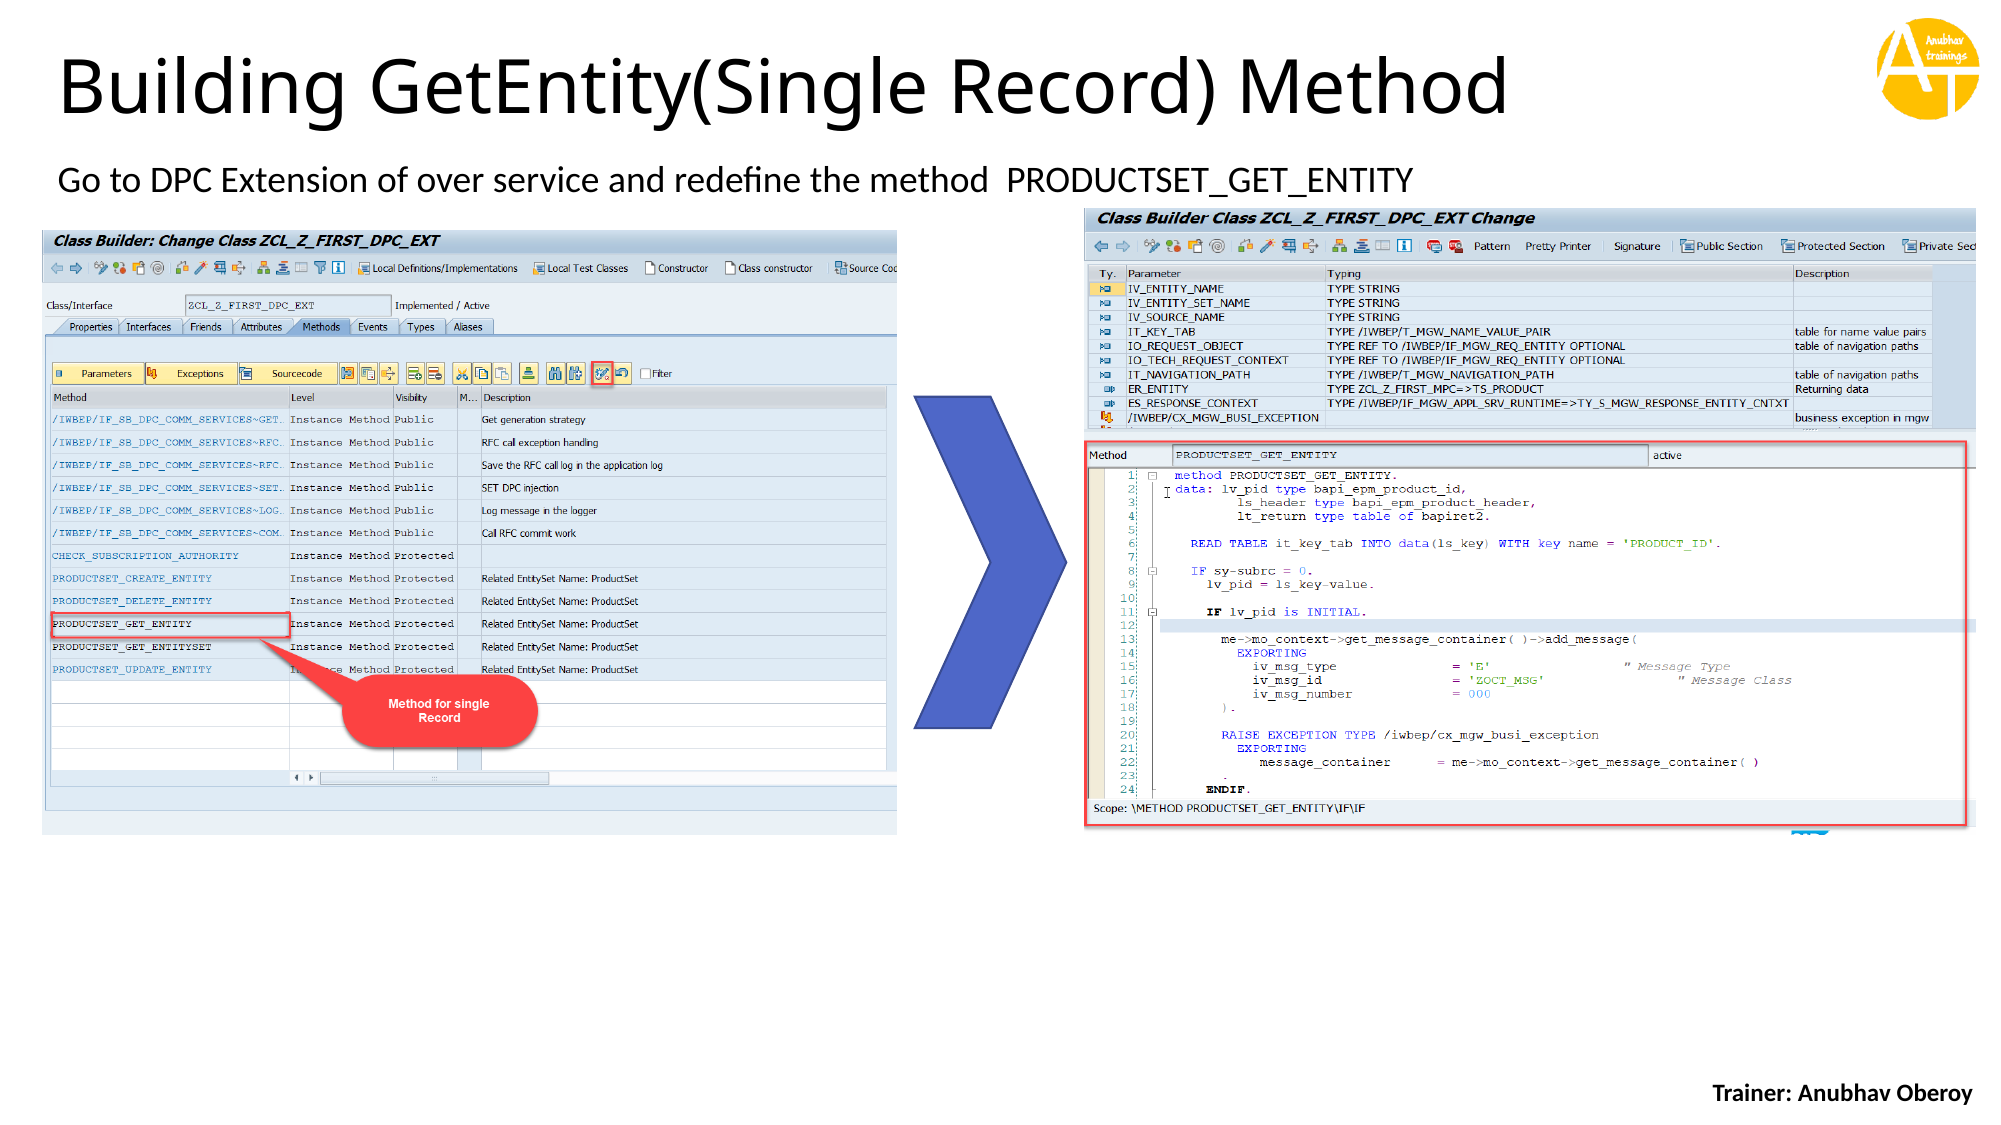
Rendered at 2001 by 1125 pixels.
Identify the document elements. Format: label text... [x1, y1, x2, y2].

picture [1084, 208, 1976, 835]
picture [42, 230, 897, 835]
text_box Go to DPC Extension of over service and redefine the method PRODUCTSET_GET_ENTITY [42, 148, 1644, 208]
text_box Building GetEntity(Single Record) Method [42, 30, 1896, 148]
picture [1866, 11, 1985, 128]
footer Trainer: Anubhav Oberoy [1660, 1074, 2000, 1108]
text_box [913, 395, 1068, 730]
